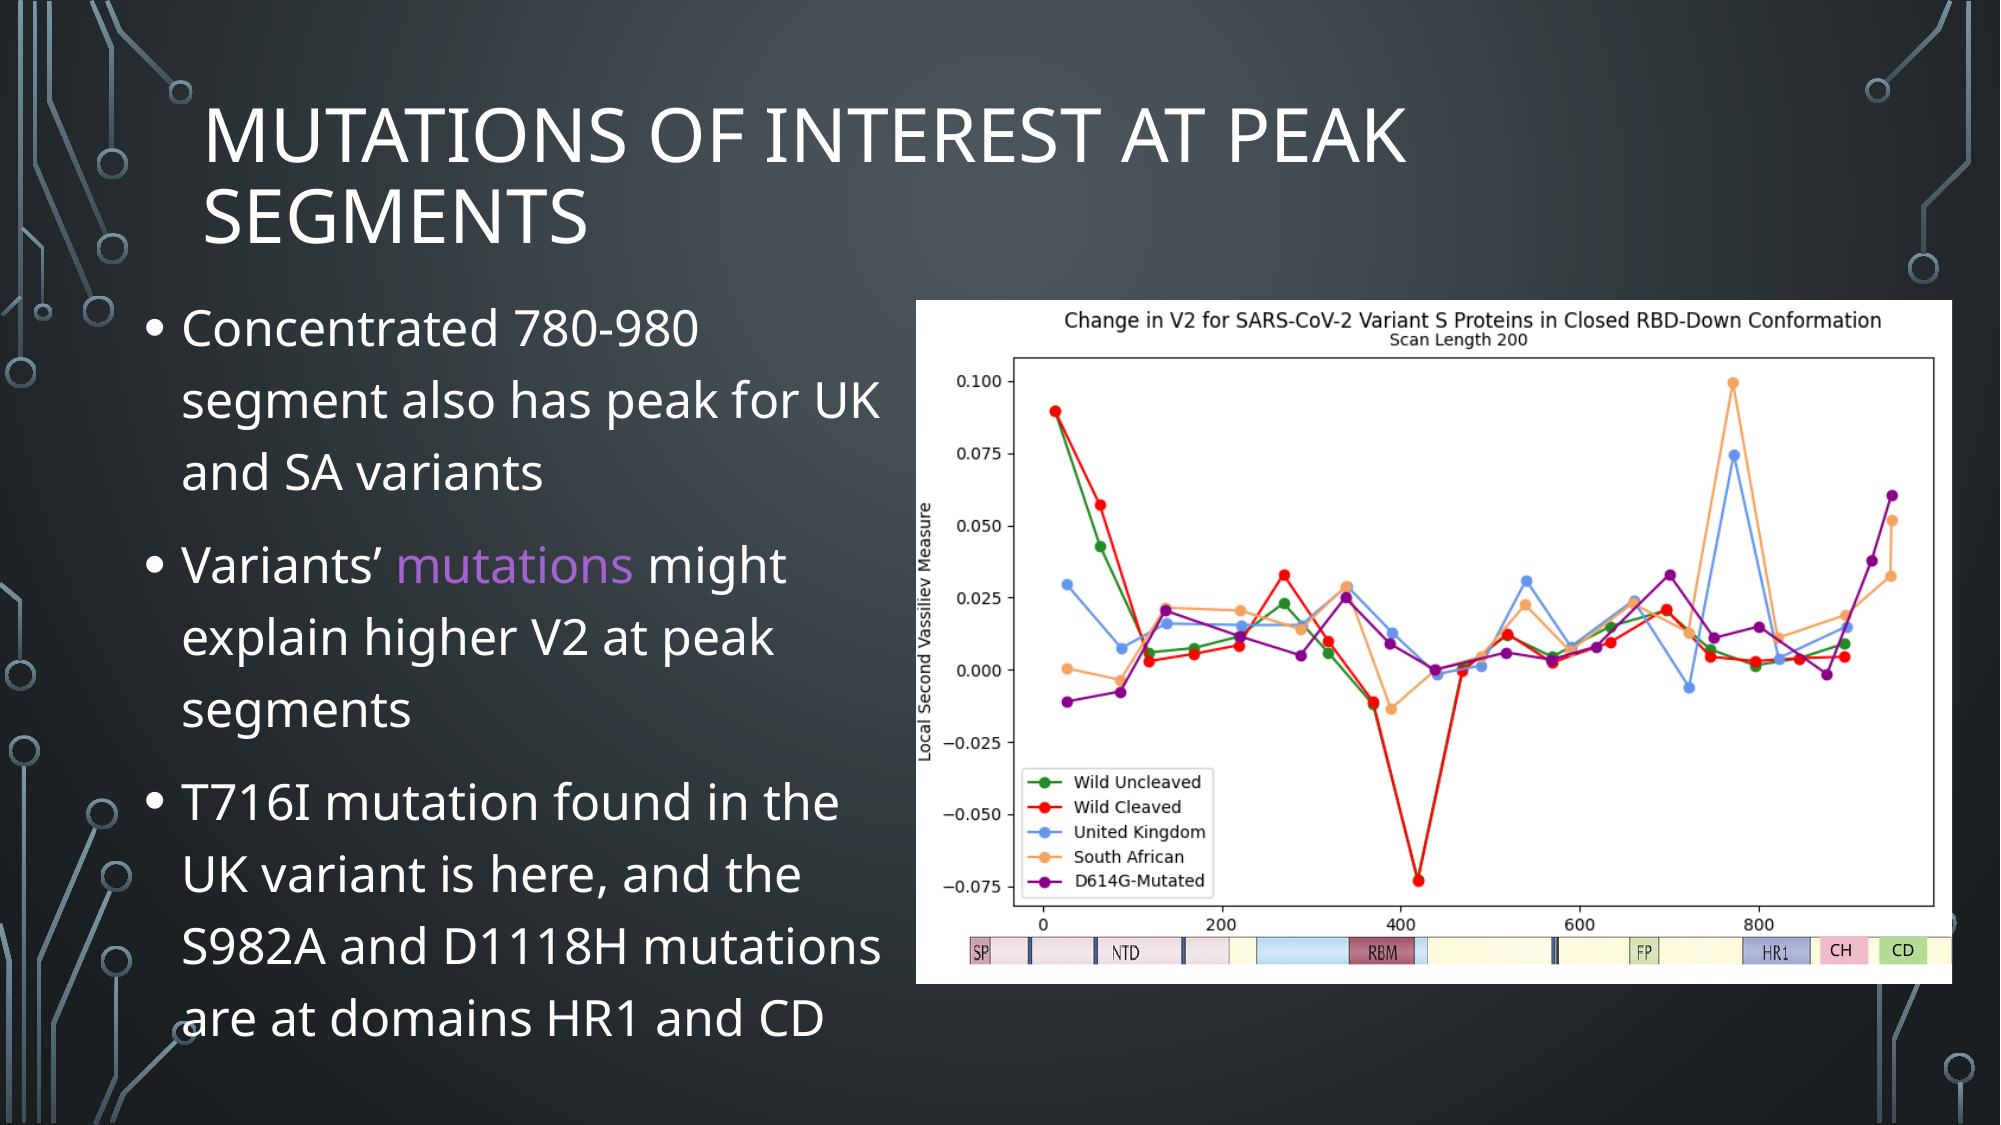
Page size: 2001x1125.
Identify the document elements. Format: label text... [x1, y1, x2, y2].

list Concentrated 780-980 segment also has peak for UK and SA variants Variants’ mutations might explain higher V2 at peak segments T716I mutation found in the UK variant is here, and the S982A and D1118H mutations are at domains HR1 and CD [128, 277, 930, 1101]
picture [967, 936, 1953, 965]
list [915, 299, 1953, 985]
title Mutations of Interest at Peak segments [187, 57, 1813, 299]
